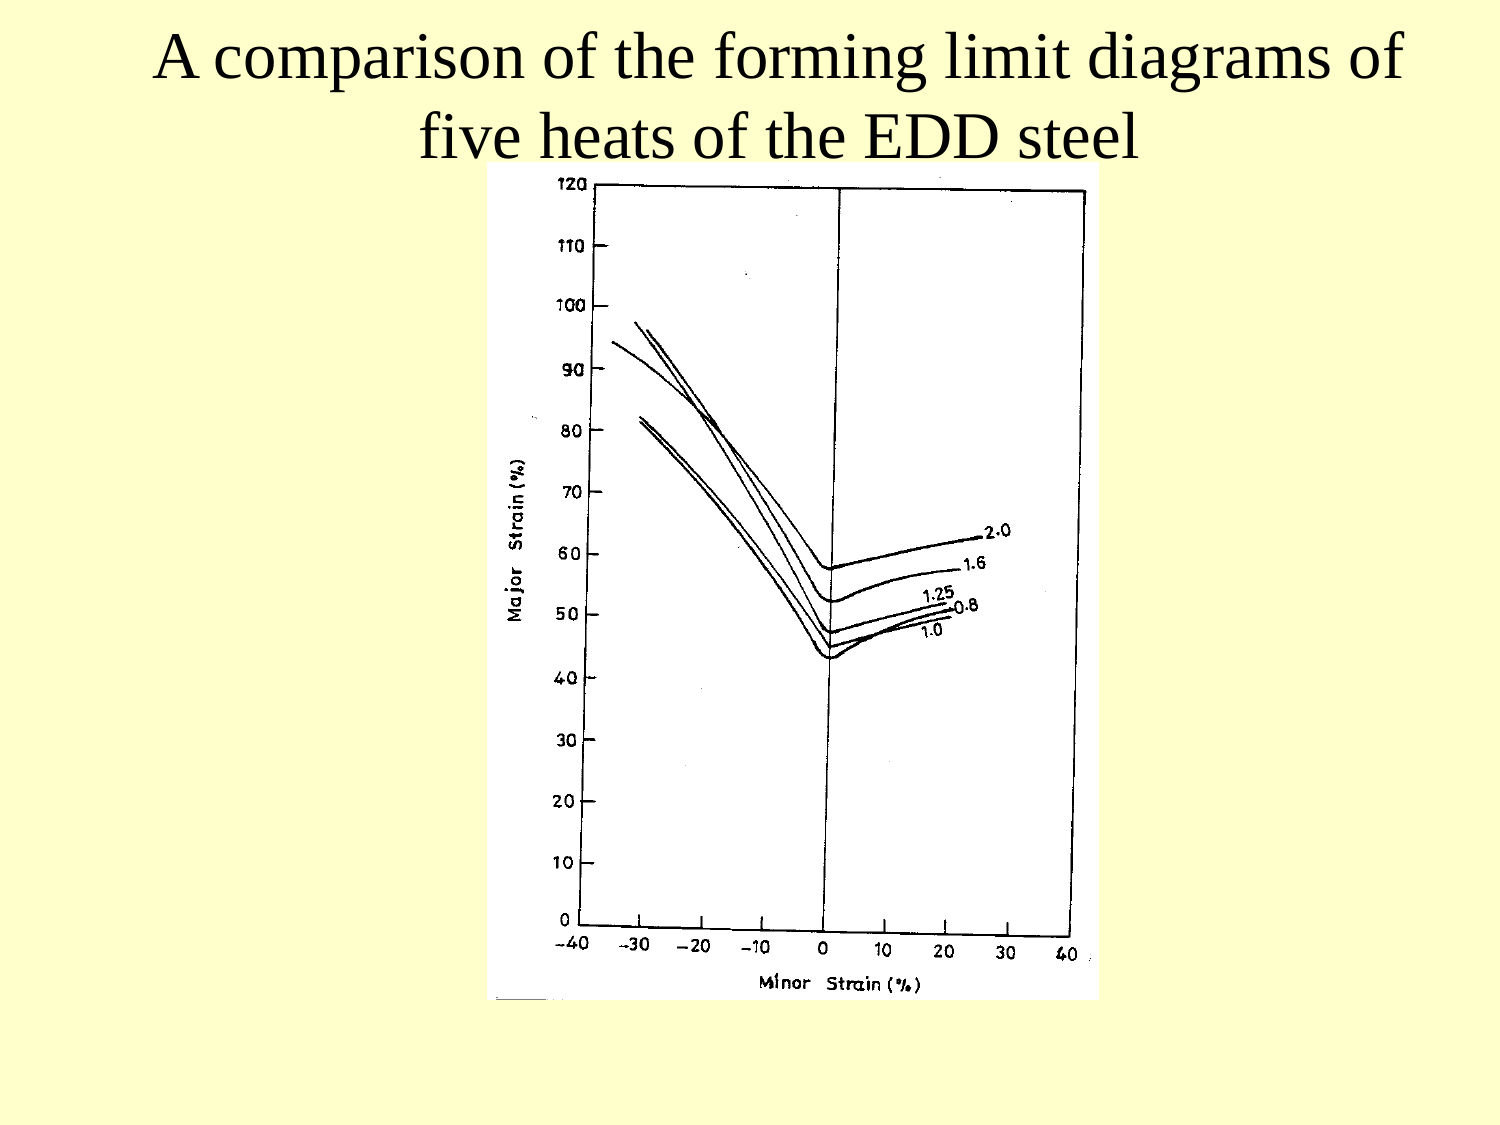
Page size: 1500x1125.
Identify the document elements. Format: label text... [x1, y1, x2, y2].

title A comparison of the forming limit diagrams of five heats of the EDD steel [111, 0, 1448, 196]
picture [487, 162, 1099, 1001]
